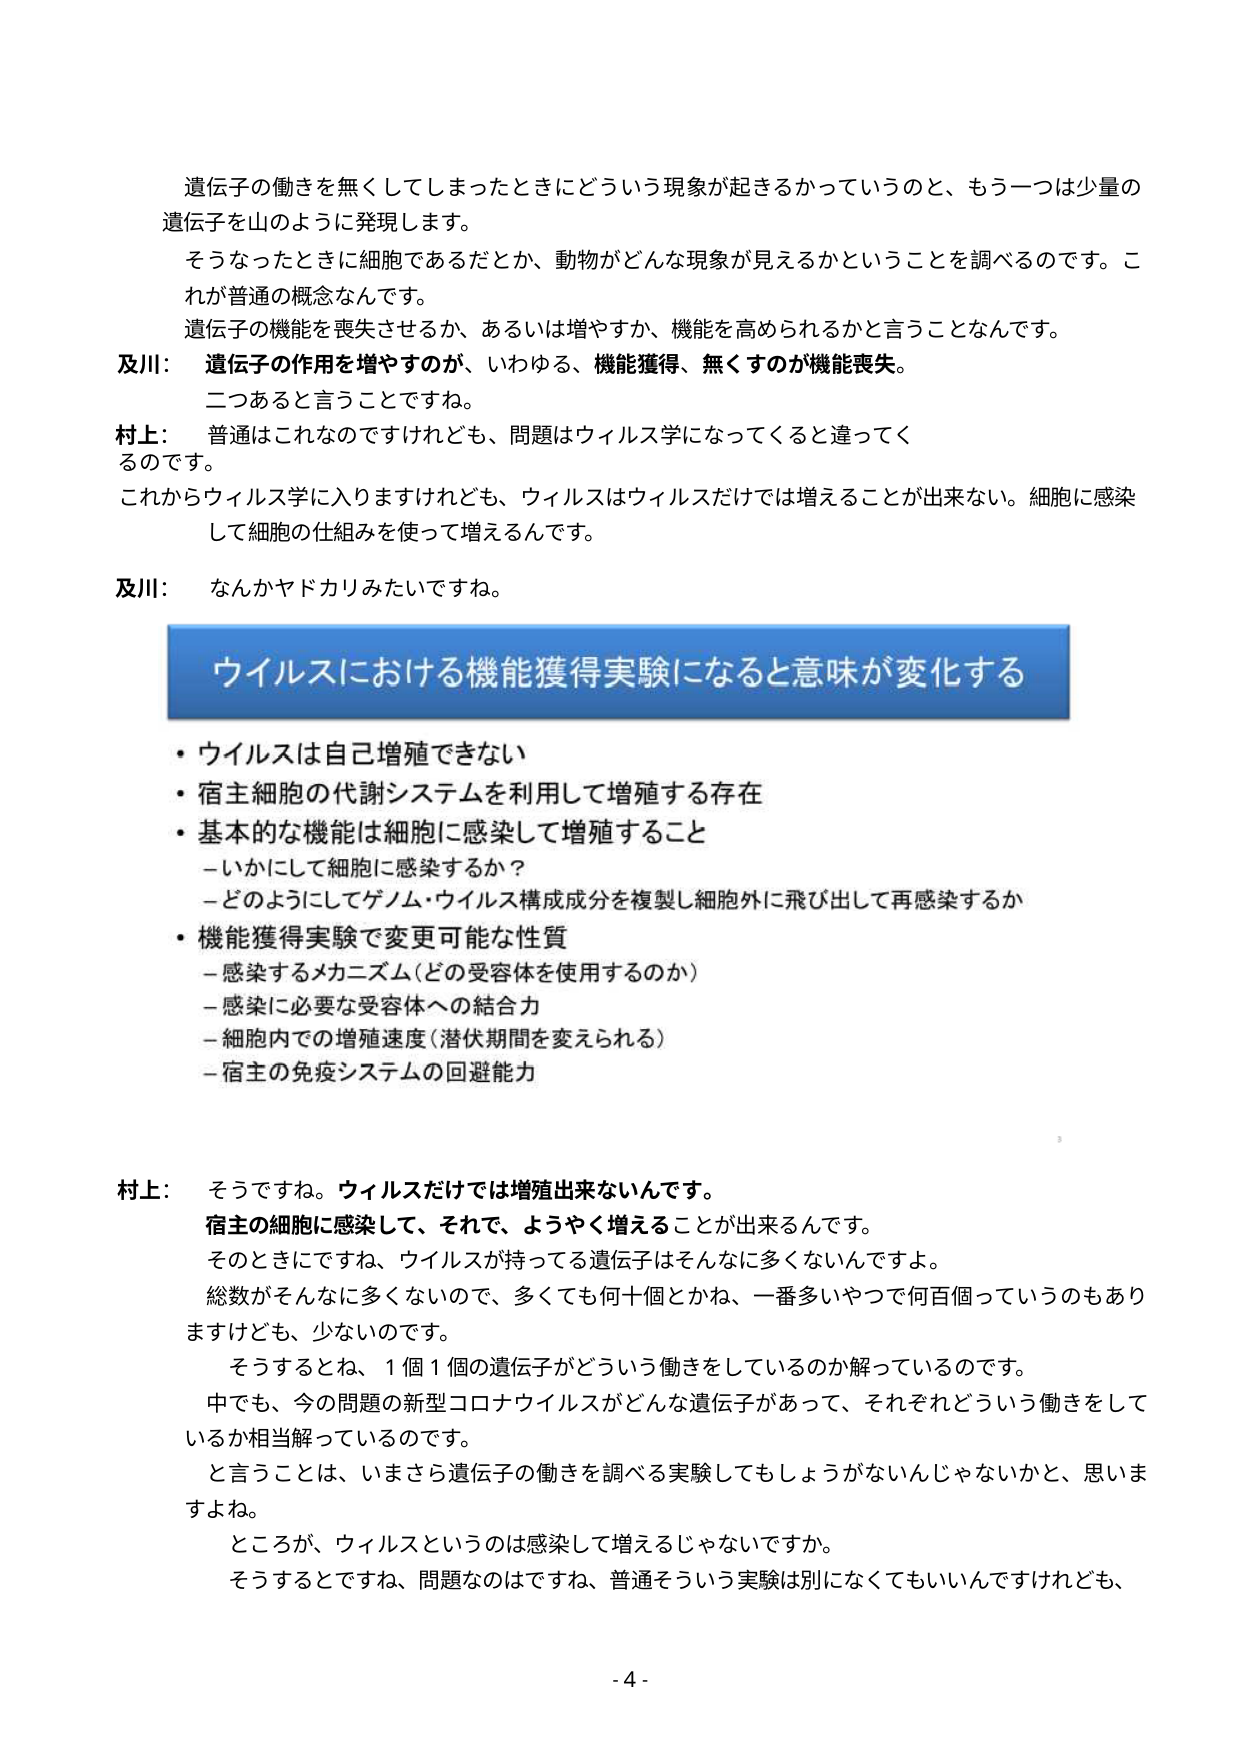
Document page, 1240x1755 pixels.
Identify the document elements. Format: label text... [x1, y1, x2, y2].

picture [117, 603, 1119, 1167]
text_box 遺伝子の働きを無くしてしまったときにどういう現象が起きるかっていうのと、もう一つは少量の遺伝子を山のように発現します。 そうなったときに細胞であるだとか、動物がどんな現象が見えるかということを調べるのです。これが普通の概念なんです。 遺伝子の機能を喪失させるか、あるいは増やすか、機能を高められるかと言うことなんです。 及川： 遺伝子の作用を増やすのが、いわゆる、機能獲得、無くすのが機能喪失。二つあると言うことですね。 村上： 普通はこれなのですけれども、問題はウィルス学になってくると違ってくるのです。 これからウィルス学に入りますけれども、ウィルスはウィルスだけでは増えることが出来ない。細胞に感染して細胞の仕組みを使って増えるんです。 及川： なんかヤドカリみたいですね。 [115, 162, 1154, 601]
text_box 村上： そうですね。ウィルスだけでは増殖出来ないんです。 宿主の細胞に感染して、それで、ようやく増えることが出来るんです。 そのときにですね、ウイルスが持ってる遺伝子はそんなに多くないんですよ。 総数がそんなに多くないので、多くても何十個とかね、一番多いやつで何百個っていうのもありますけども、少ないのです。 そうするとね、1個1個の遺伝子がどういう働きをしているのか解っているのです。 中でも、今の問題の新型コロナウイルスがどんな遺伝子があって、それぞれどういう働きをしているか相当解っているのです。 と言うことは、いまさら遺伝子の働きを調べる実験してもしょうがないんじゃないかと、思いますよね。 ところが、ウィルスというのは感染して増えるじゃないですか。 そうするとですね、問題なのはですね、普通そういう実験は別になくてもいいんですけれども、 [115, 1164, 1154, 1593]
slide_number - 2 - [610, 1654, 659, 1755]
